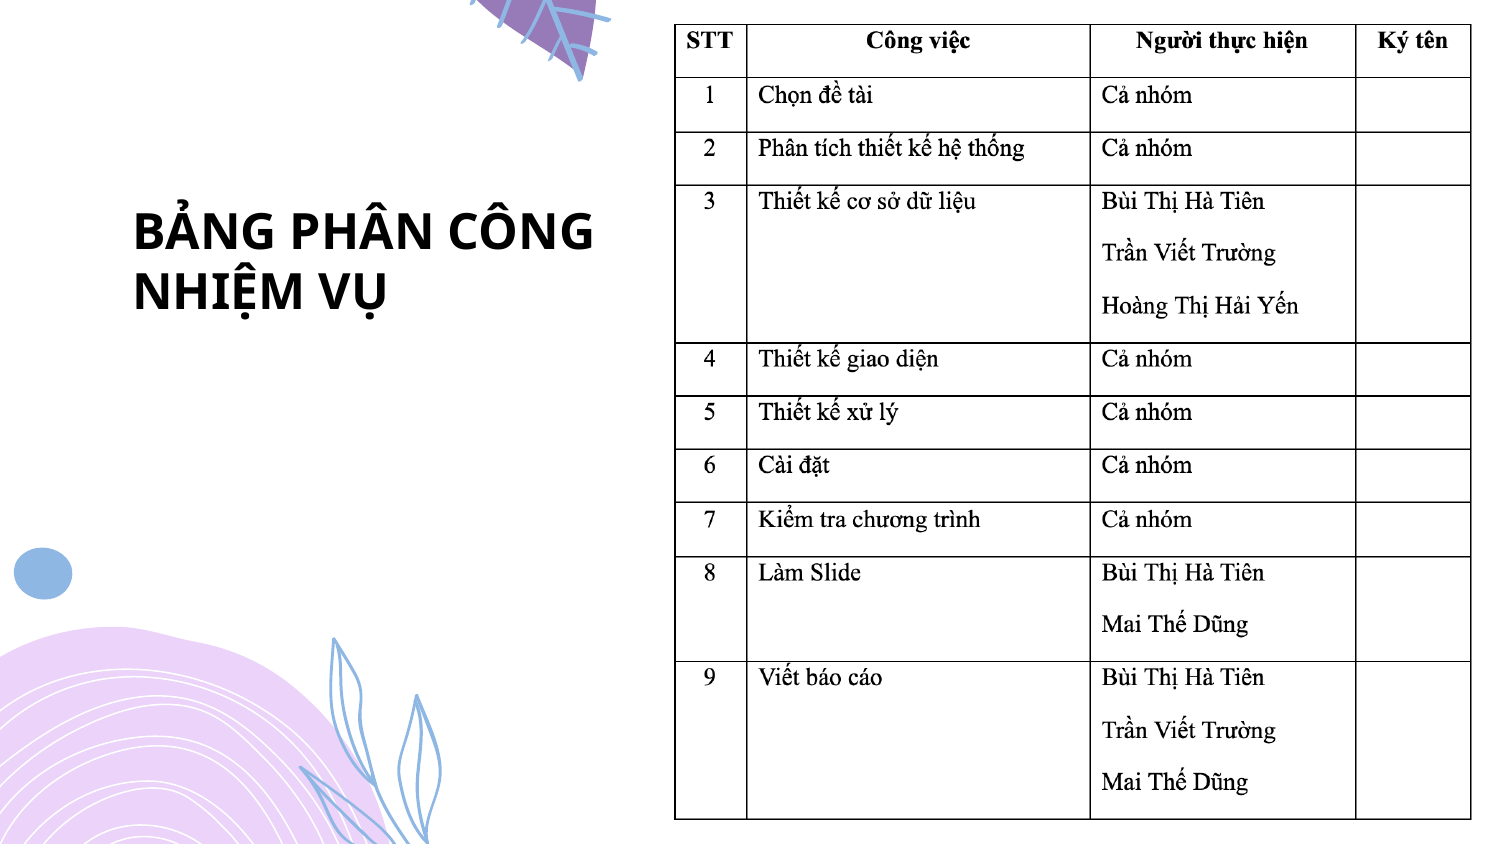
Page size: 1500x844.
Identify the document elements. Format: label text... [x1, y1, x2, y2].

picture [674, 22, 1474, 822]
title BẢNG PHÂN CÔNG NHIỆM VỤ [117, 89, 669, 335]
